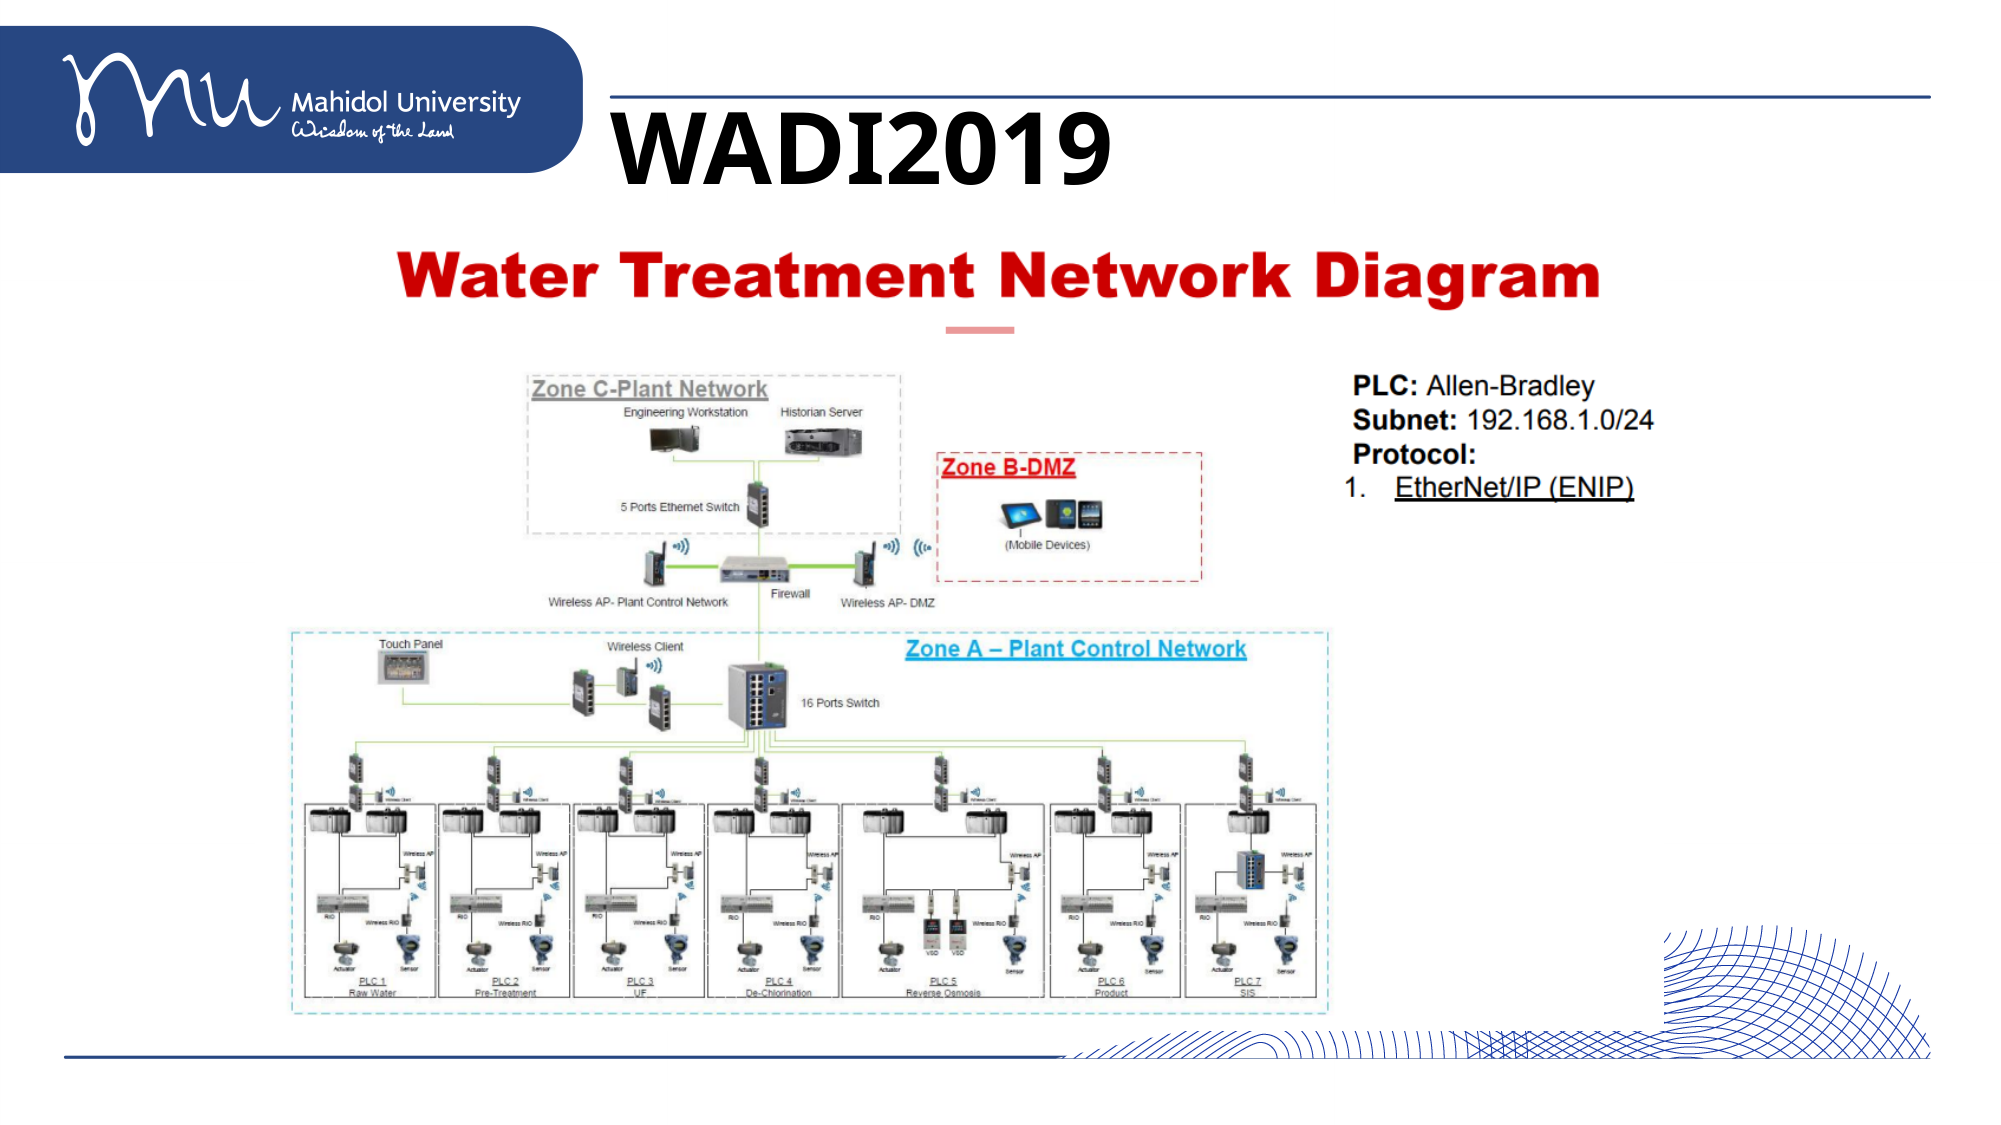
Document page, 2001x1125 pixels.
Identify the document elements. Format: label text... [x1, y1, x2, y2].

title WADI2019 [595, 57, 1941, 248]
picture [0, 0, 2001, 1125]
